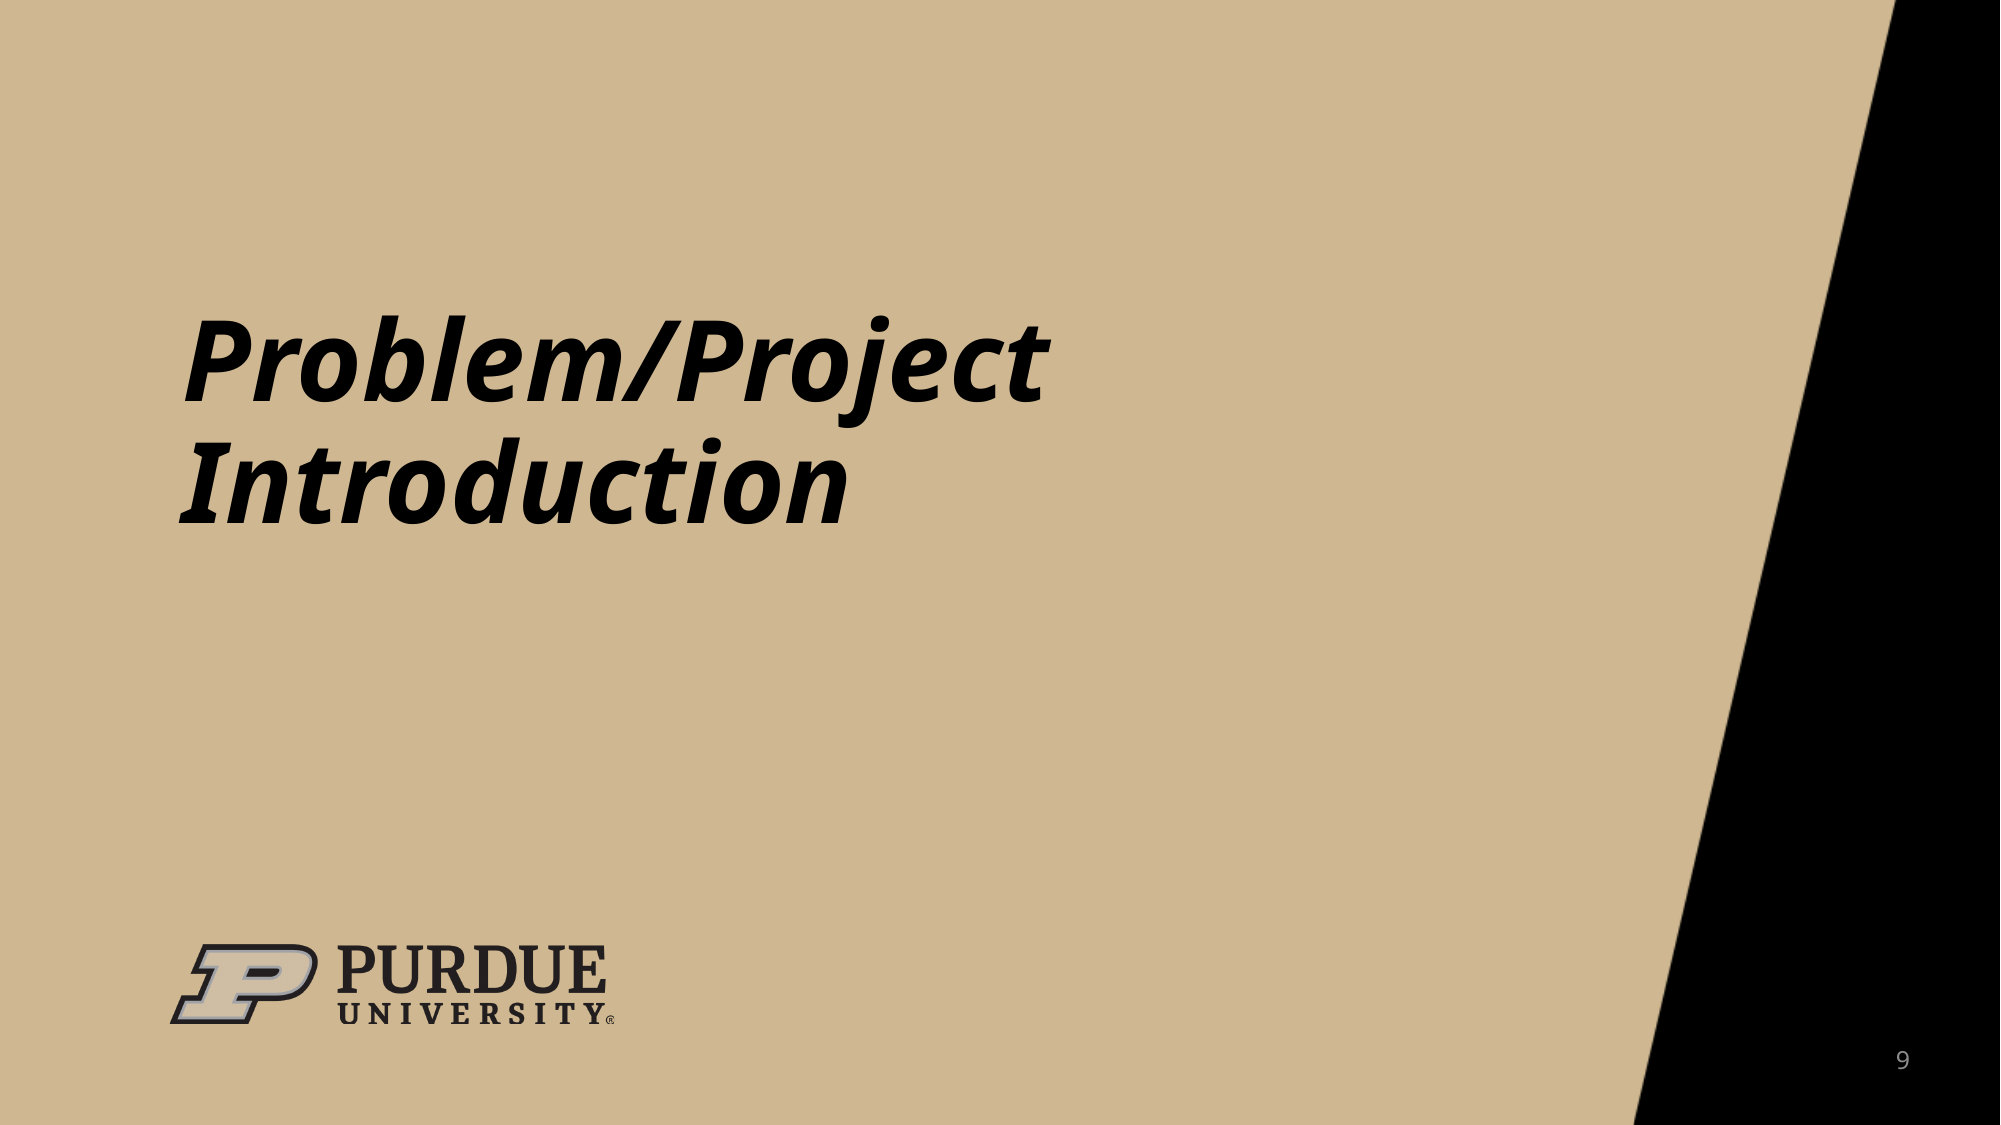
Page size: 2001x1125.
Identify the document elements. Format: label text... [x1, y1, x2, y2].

title Problem/Project Introduction [167, 297, 1442, 416]
slide_number 9 [1744, 1031, 1925, 1092]
